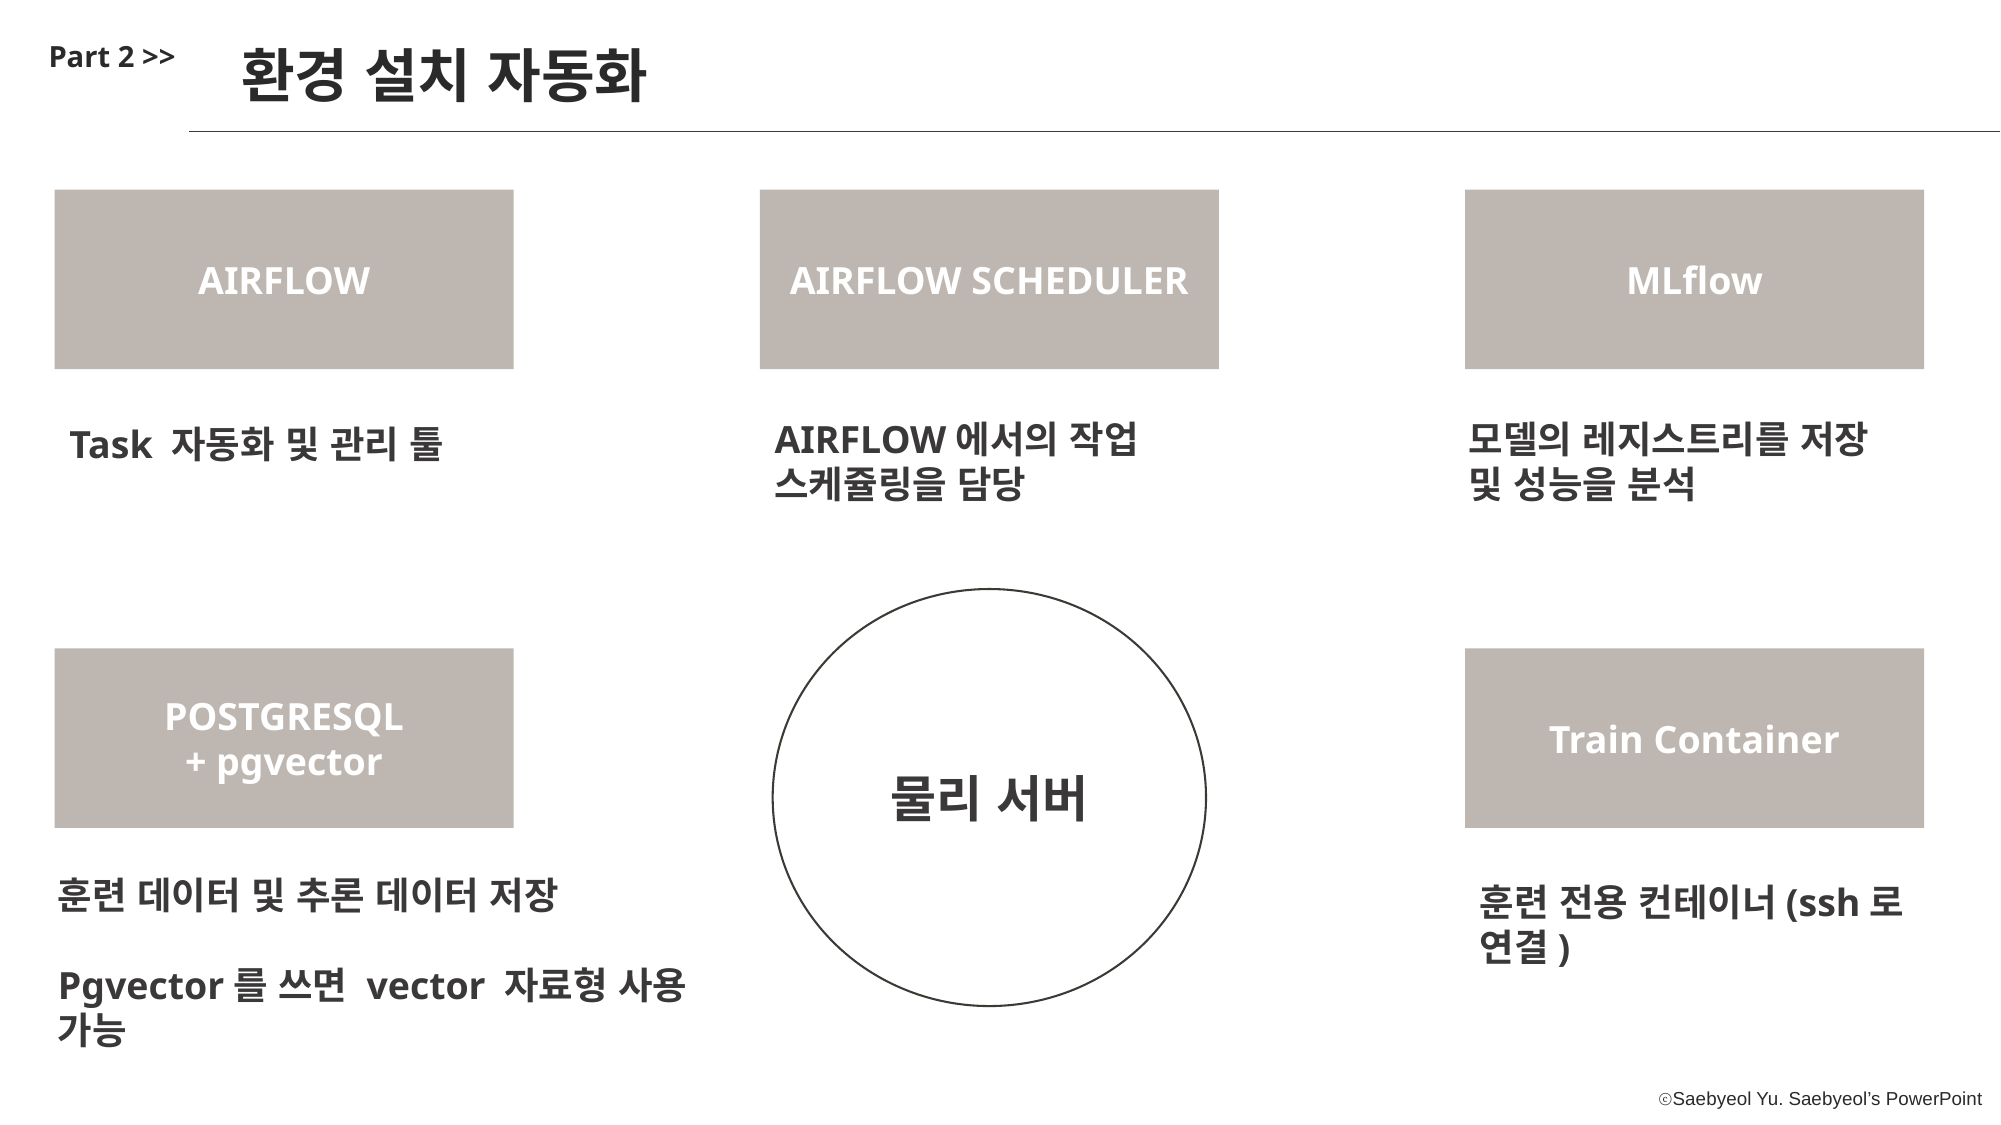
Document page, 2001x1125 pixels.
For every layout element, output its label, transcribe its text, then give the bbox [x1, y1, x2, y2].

text_box 물리 서버 [771, 587, 1208, 1008]
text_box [1454, 189, 1925, 515]
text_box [43, 648, 760, 1017]
text_box Part 2 >> [33, 30, 191, 81]
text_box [54, 189, 514, 475]
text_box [1465, 648, 1925, 978]
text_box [759, 189, 1219, 515]
text_box 환경 설치 자동화 [226, 31, 664, 117]
